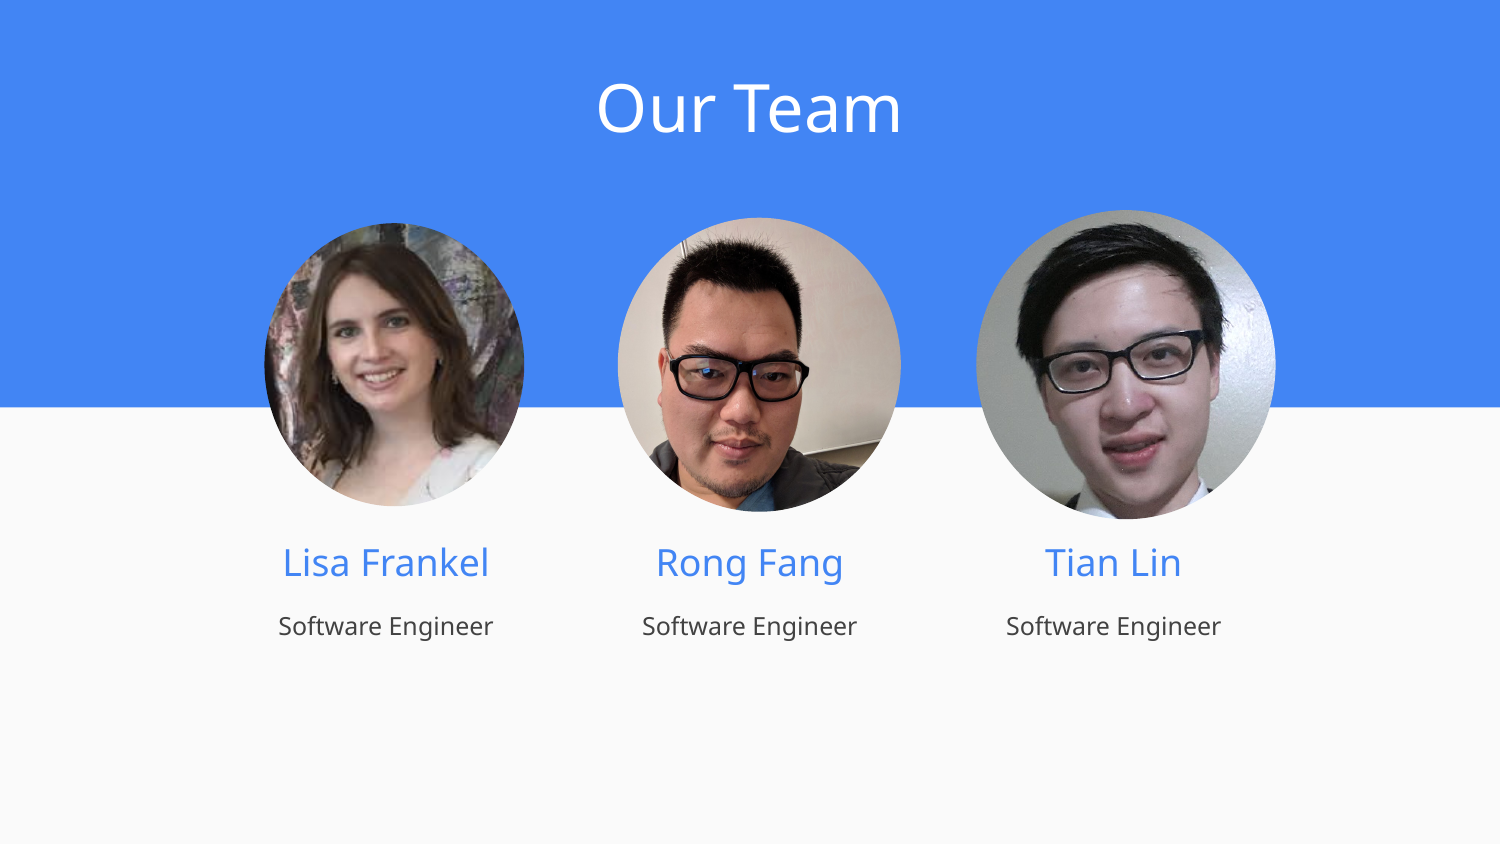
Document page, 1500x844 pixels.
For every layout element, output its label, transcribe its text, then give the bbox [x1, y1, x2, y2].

title Lisa Frankel [220, 504, 552, 590]
text_box [0, 0, 1500, 408]
list Software Engineer [584, 590, 916, 780]
title Our Team [51, 50, 1449, 217]
picture [264, 222, 525, 507]
title Rong Fang [584, 504, 916, 590]
picture [976, 209, 1276, 520]
title Tian Lin [947, 504, 1280, 590]
list Software Engineer [947, 590, 1280, 780]
picture [617, 217, 902, 512]
list Software Engineer [220, 590, 552, 780]
